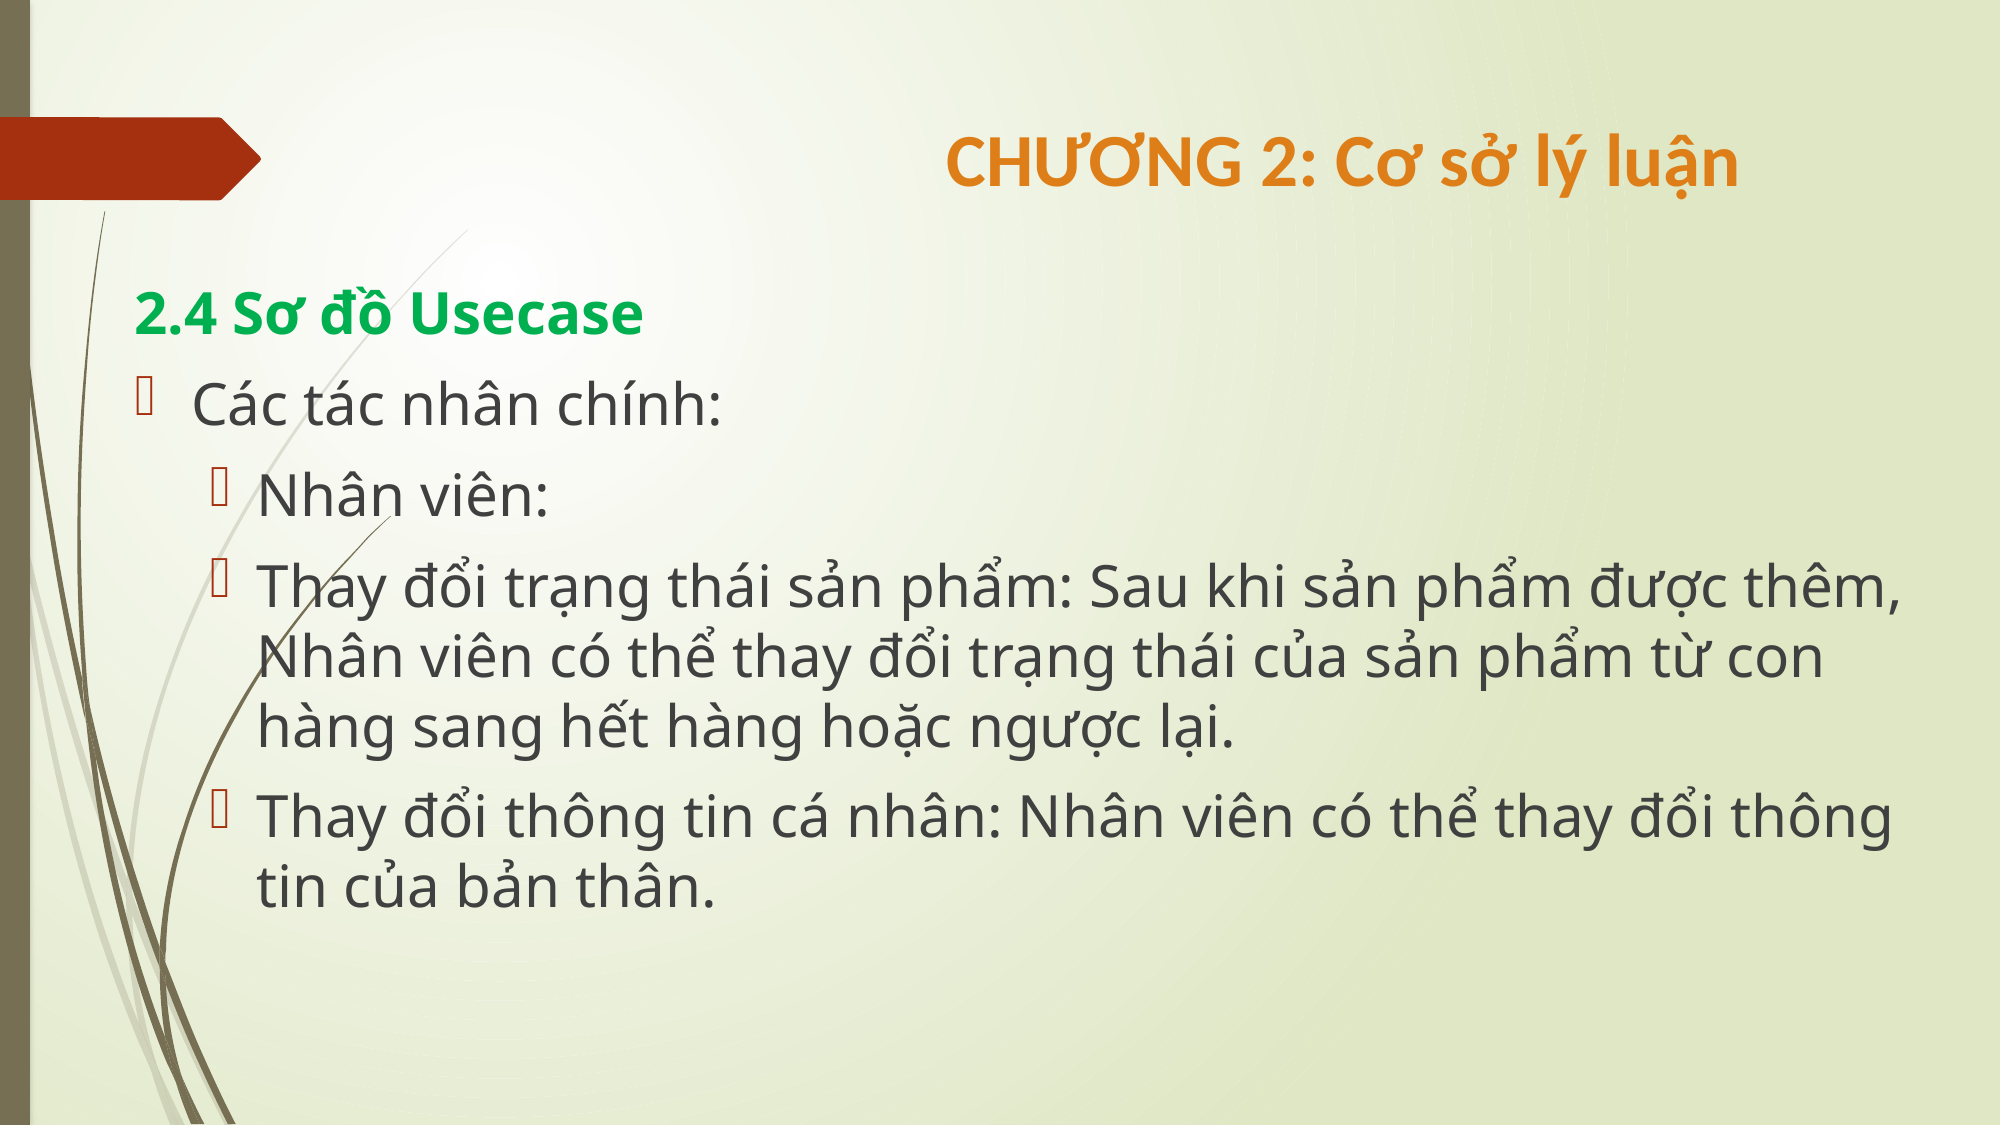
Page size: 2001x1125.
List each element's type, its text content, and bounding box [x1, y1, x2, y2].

title CHƯƠNG 2: Cơ sở lý luận [763, 103, 1924, 268]
list 2.4 Sơ đồ Usecase Các tác nhân chính: Nhân viên: Thay đổi trạng thái sản phẩm: Sau khi sản phẩm được thêm, Nhân viên có thể thay đổi trạng thái của sản phẩm từ con hàng sang hết hàng hoặc ngược lại. Thay đổi thông tin cá nhân: Nhân viên có thể thay đổi thông tin của bản thân. [119, 268, 1924, 1049]
